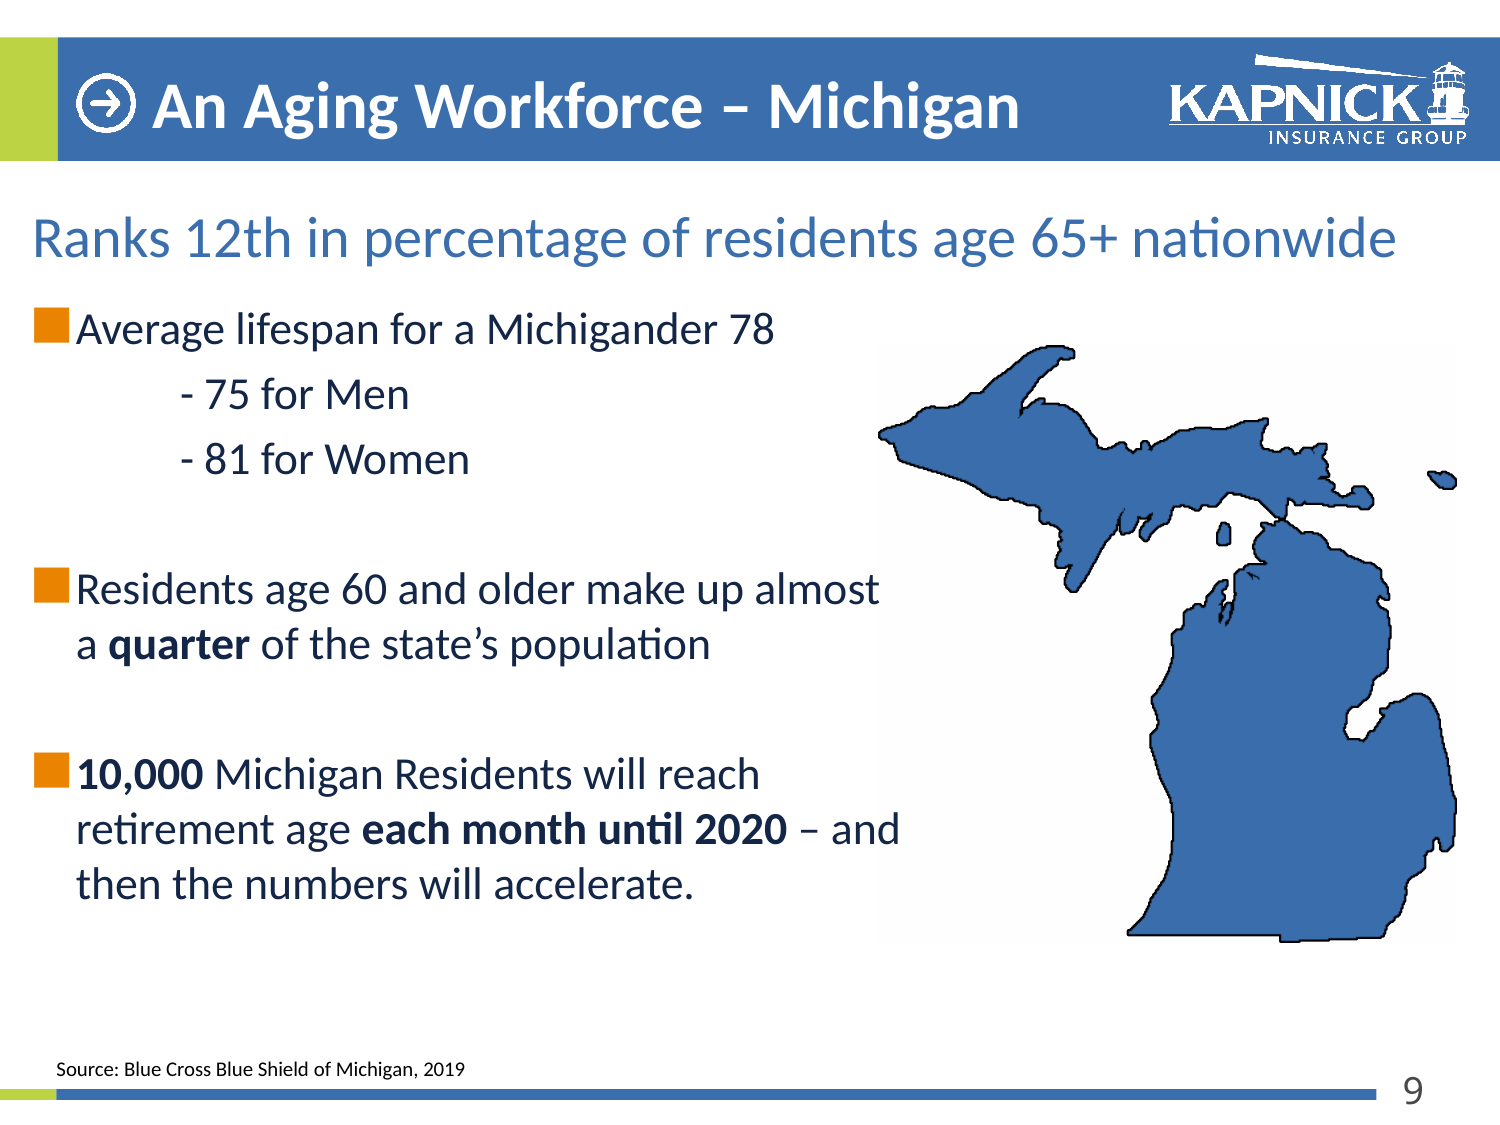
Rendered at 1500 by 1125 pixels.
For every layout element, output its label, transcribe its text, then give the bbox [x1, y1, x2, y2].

text_box Average lifespan for a Michigander 78 - 75 for Men - 81 for Women Residents age 60 and older make up almost a quarter of the state’s population 10,000 Michigan Residents will reach retirement age each month until 2020 – and then the numbers will accelerate. [30, 296, 910, 1038]
text_box Ranks 12th in percentage of residents age 65+ nationwide [30, 196, 1457, 261]
title An Aging Workforce – Michigan [150, 60, 1075, 175]
picture [878, 345, 1457, 943]
picture [76, 73, 136, 133]
text_box Source: Blue Cross Blue Shield of Michigan, 2019 [41, 1043, 1017, 1069]
picture [1169, 54, 1469, 144]
